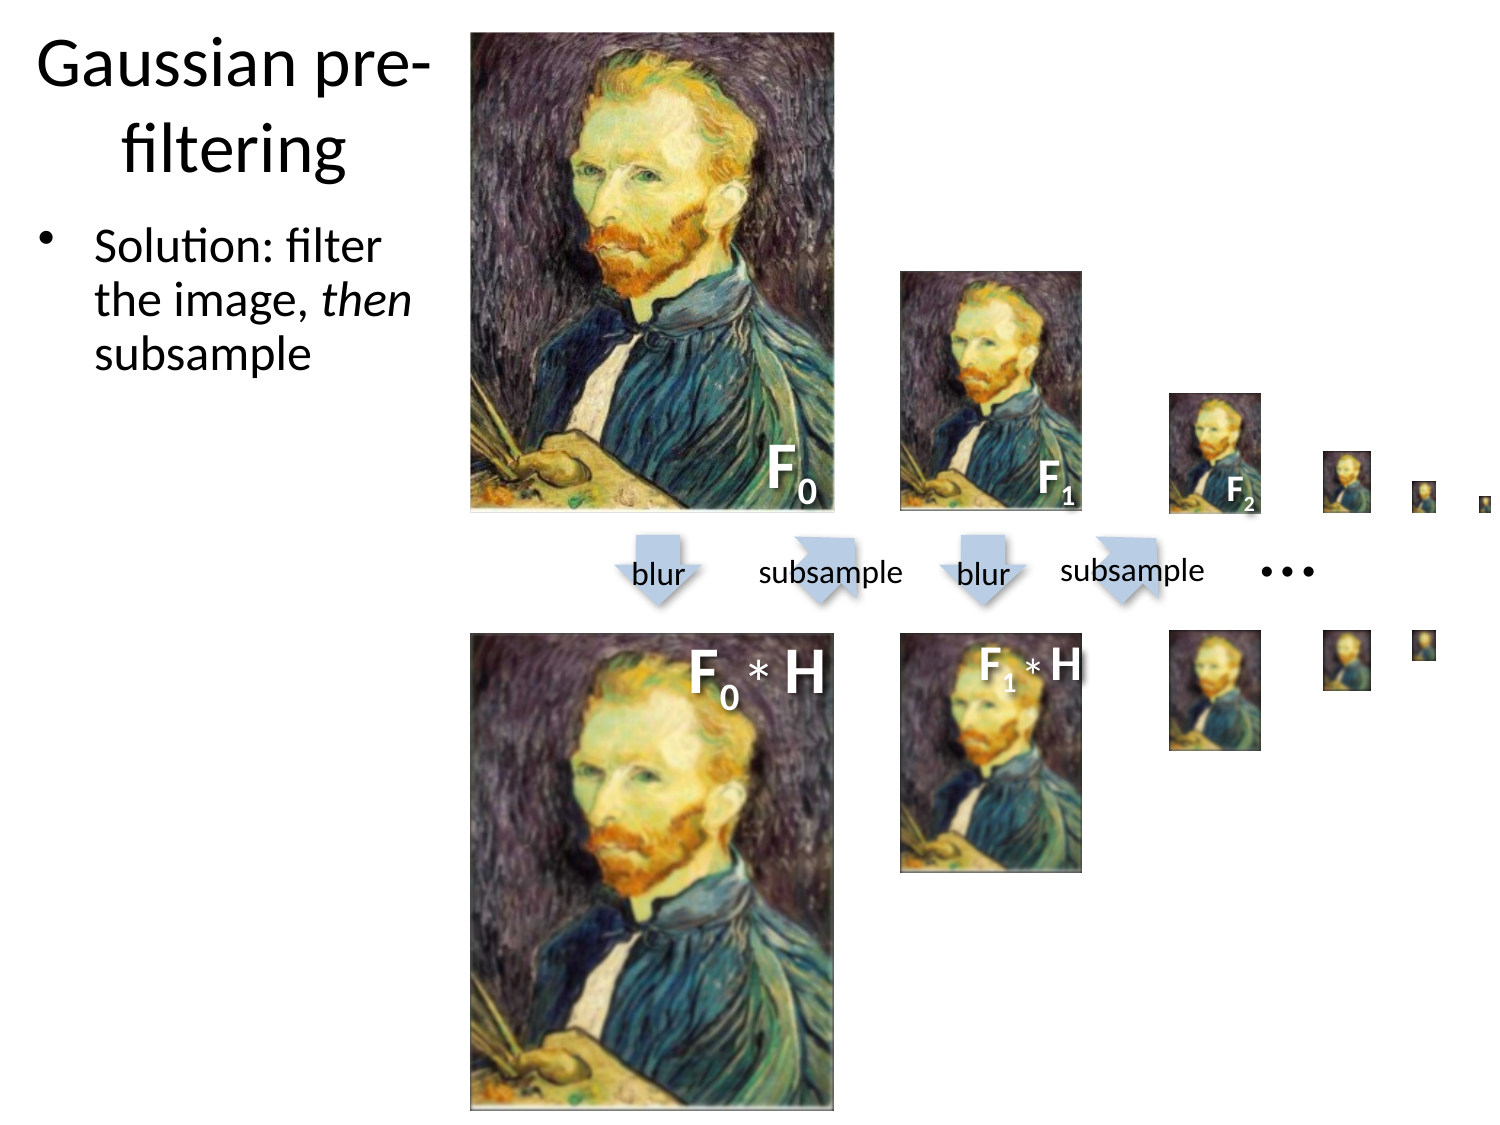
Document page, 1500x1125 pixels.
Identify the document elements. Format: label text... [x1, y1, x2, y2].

picture [1479, 496, 1492, 513]
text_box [938, 534, 1028, 607]
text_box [1044, 527, 1222, 600]
picture [1323, 630, 1371, 692]
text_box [468, 30, 837, 514]
picture [1169, 630, 1261, 751]
picture [1323, 451, 1371, 513]
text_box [899, 271, 1093, 512]
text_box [1169, 393, 1272, 518]
title Gaussian pre-filtering [0, 7, 472, 195]
picture [1412, 630, 1436, 662]
picture [1412, 481, 1436, 513]
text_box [899, 622, 1099, 873]
text_box Solution: filter the image, then subsample [23, 212, 459, 297]
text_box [469, 619, 845, 1111]
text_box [613, 534, 703, 607]
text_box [742, 527, 920, 600]
text_box … [1245, 485, 1333, 601]
